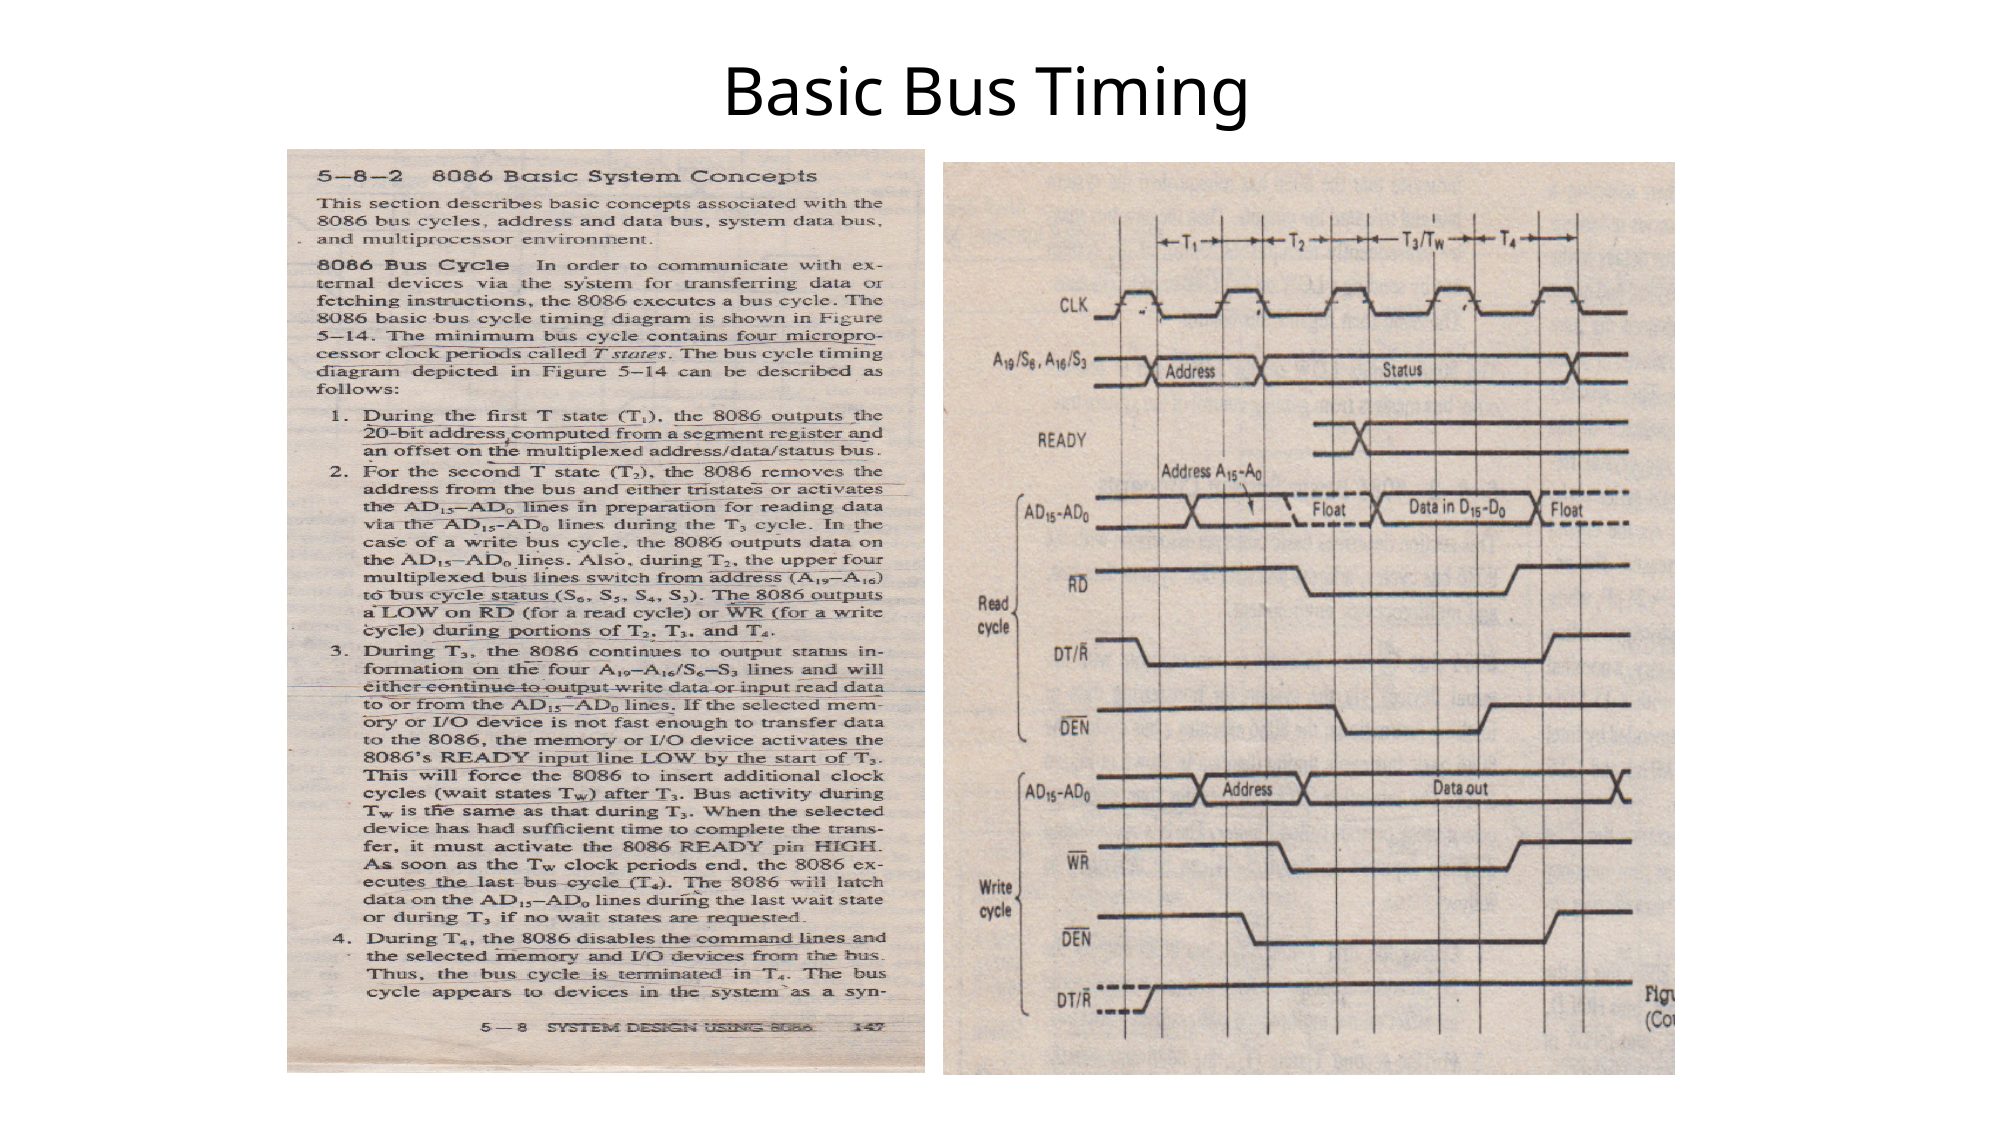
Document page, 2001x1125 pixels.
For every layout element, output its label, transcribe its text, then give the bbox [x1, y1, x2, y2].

title Basic Bus Timing [324, 44, 1650, 138]
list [943, 162, 1676, 1075]
picture [287, 149, 925, 1073]
